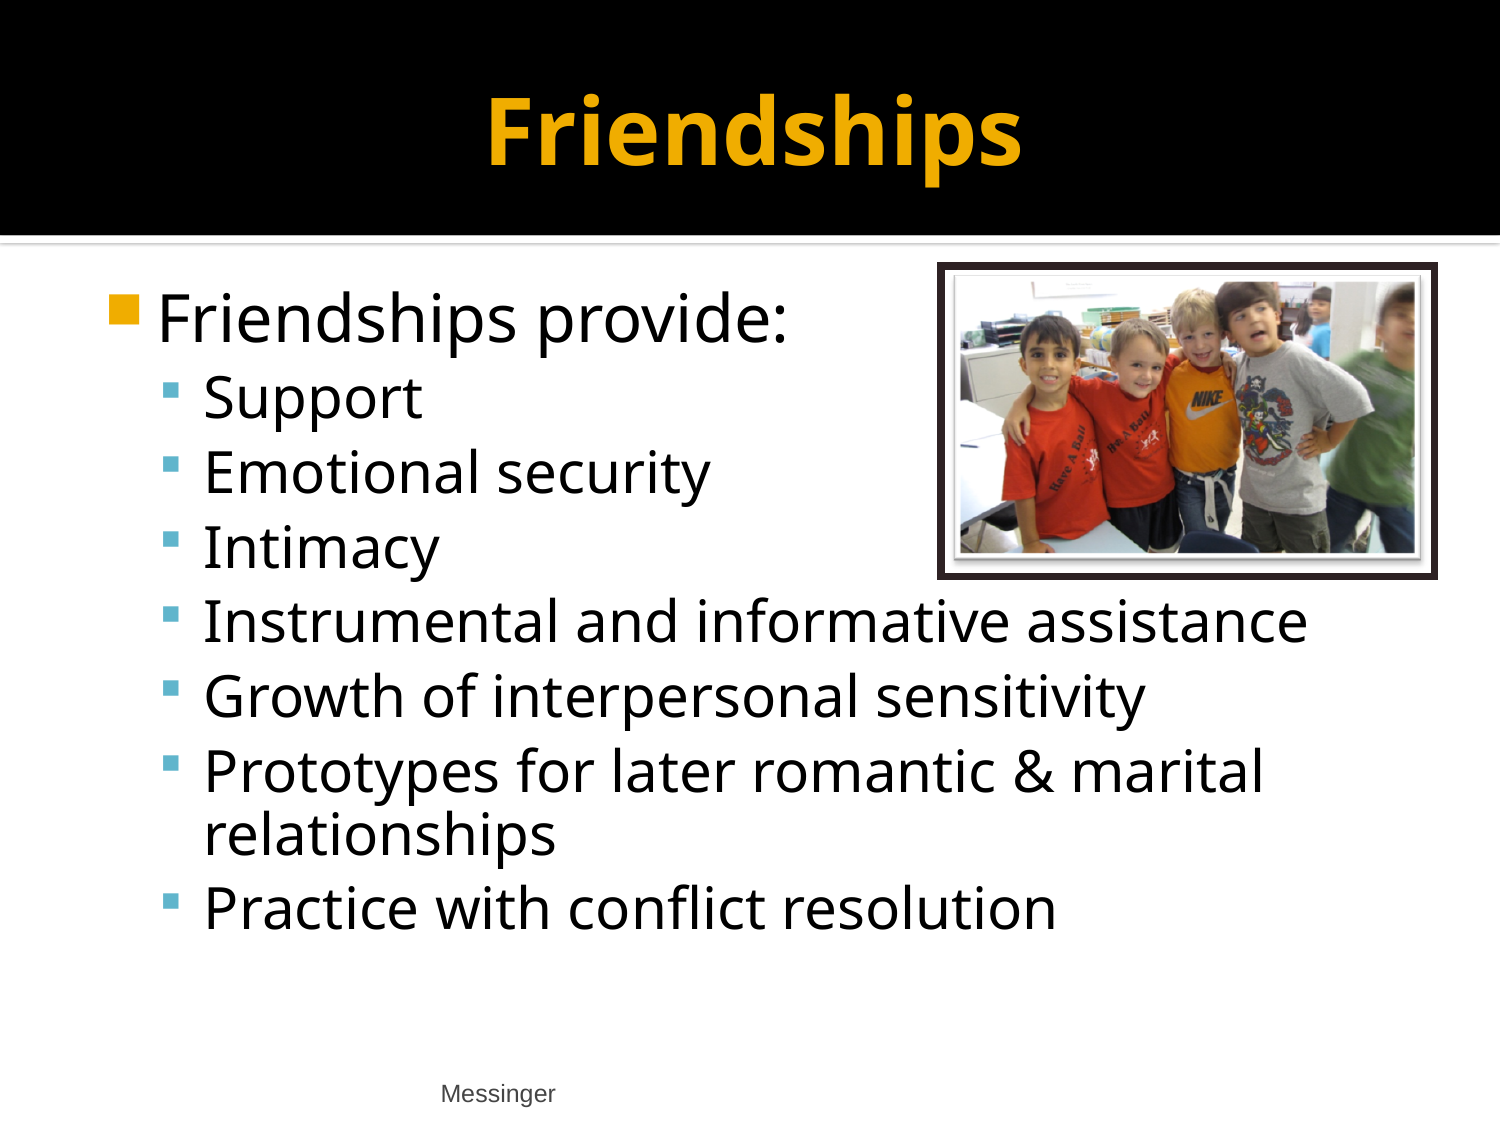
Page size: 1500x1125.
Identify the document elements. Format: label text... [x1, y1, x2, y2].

footer Messinger [433, 1062, 1337, 1108]
picture [937, 262, 1438, 580]
title Friendships [75, 25, 1425, 231]
list Friendships provide: Support Emotional security Intimacy Instrumental and informative assistance Growth of interpersonal sensitivity Prototypes for later romantic & marital relationships Practice with conflict resolution [75, 270, 1425, 1013]
